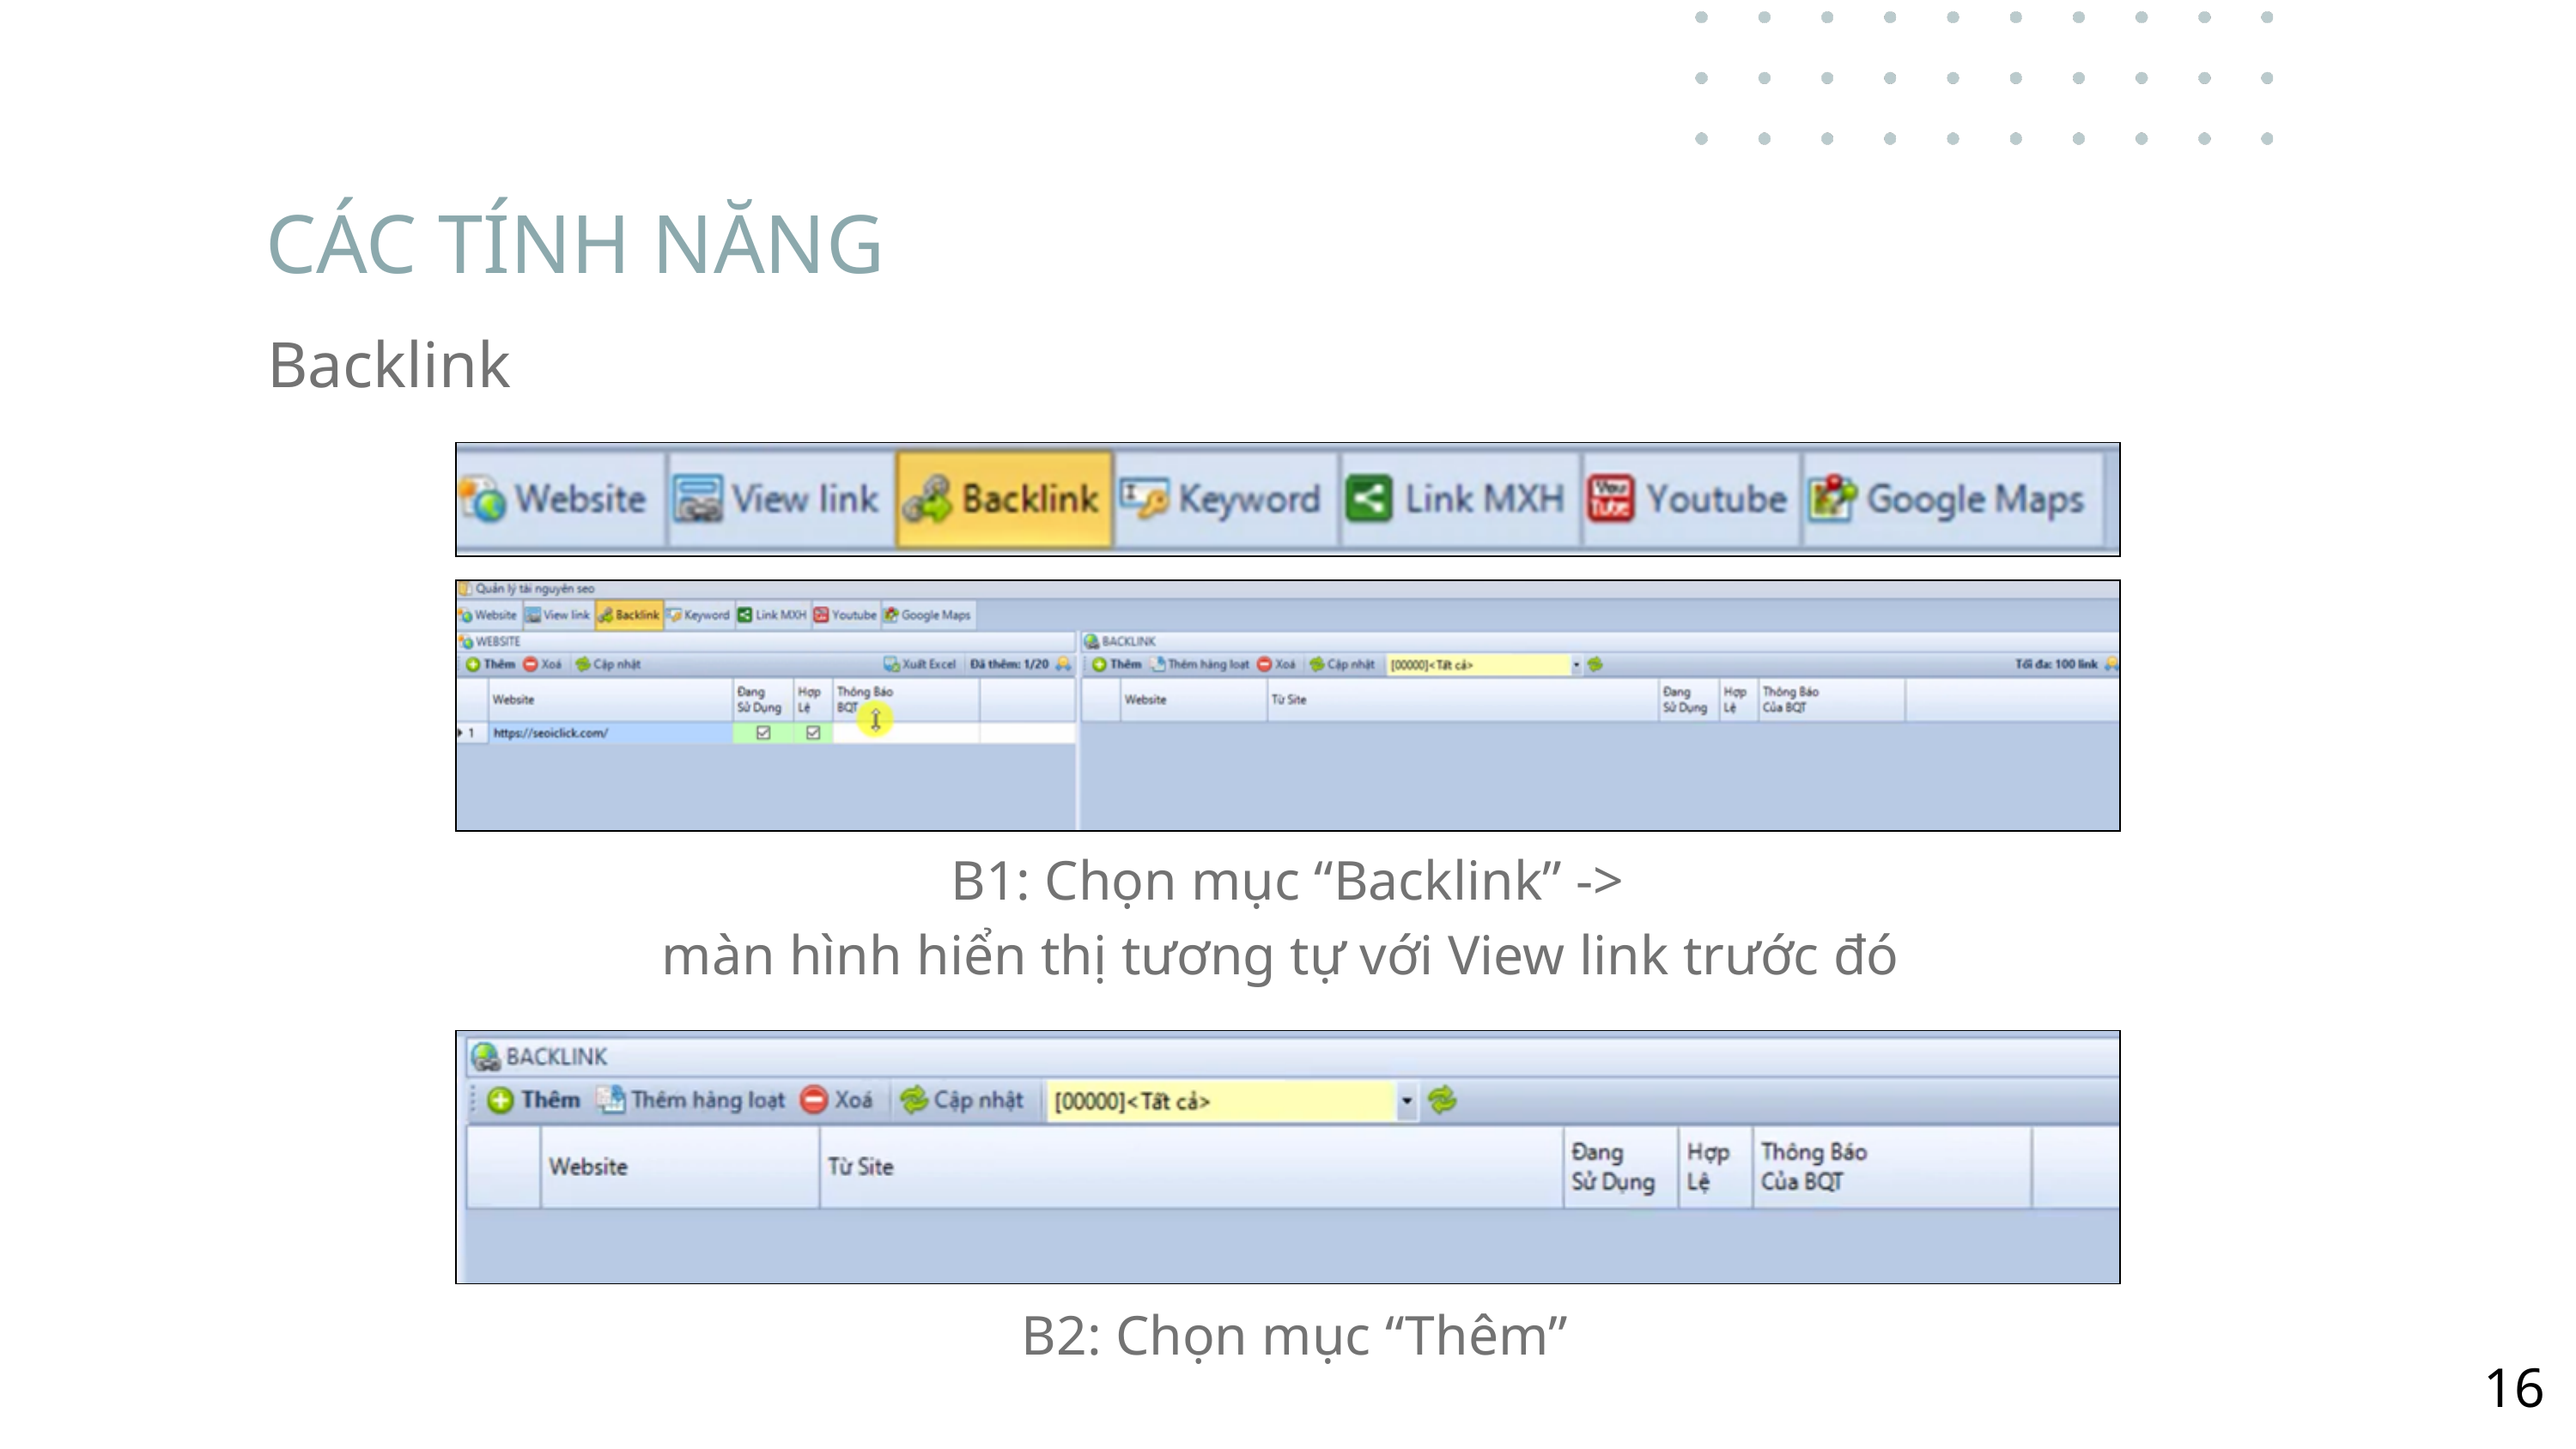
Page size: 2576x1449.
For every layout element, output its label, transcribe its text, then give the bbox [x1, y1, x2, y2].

text_box [456, 1030, 2120, 1284]
text_box 16 [2482, 1343, 2546, 1419]
text_box [1695, 0, 2274, 145]
text_box B2: Chọn mục “Thêm” [977, 1290, 1599, 1366]
text_box Backlink [267, 312, 554, 400]
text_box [455, 441, 2120, 981]
text_box CÁC TÍNH NĂNG [265, 201, 1214, 290]
